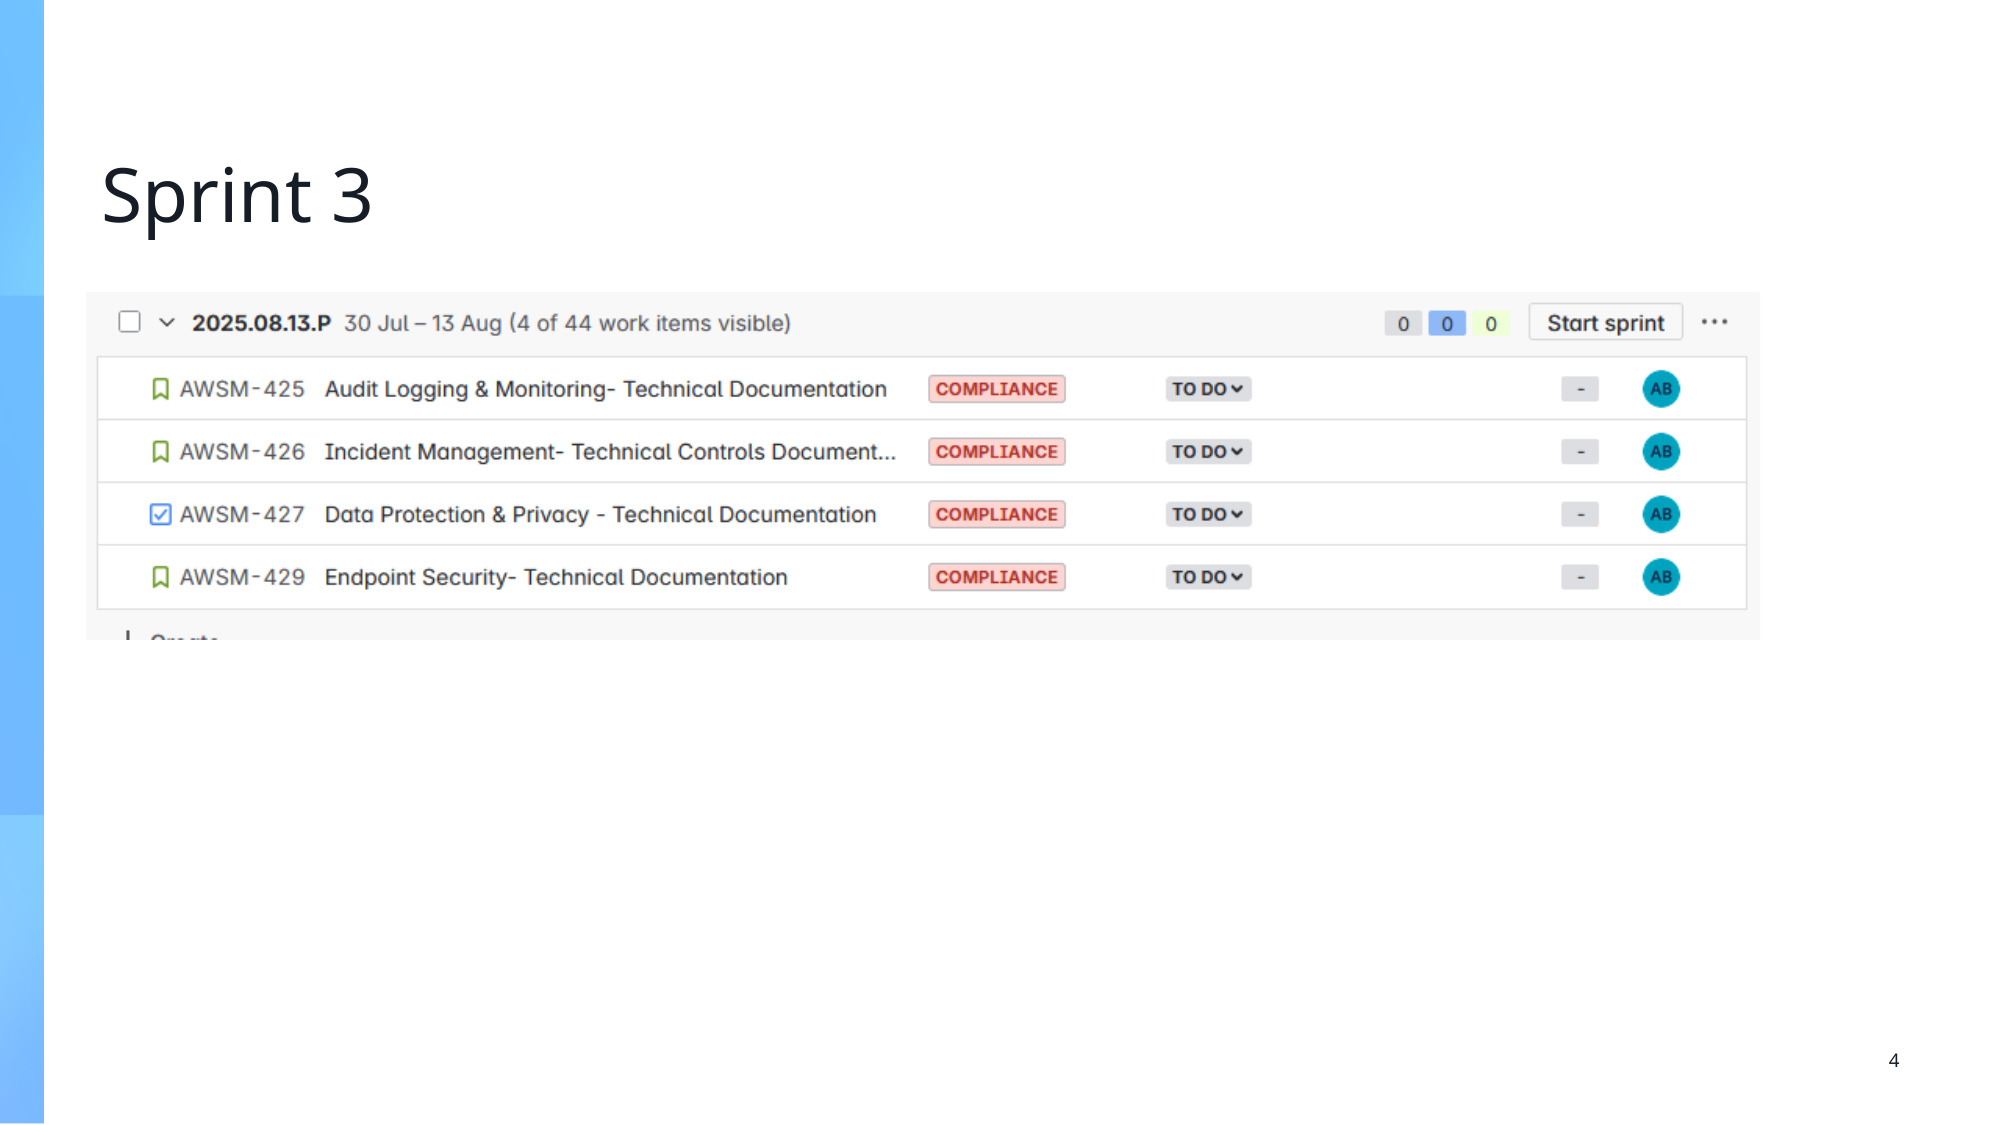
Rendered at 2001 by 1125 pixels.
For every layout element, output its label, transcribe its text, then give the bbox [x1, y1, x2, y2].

title Sprint 3 [86, 149, 1887, 247]
slide_number 4 [1464, 1031, 1915, 1092]
picture [0, 0, 2000, 1125]
